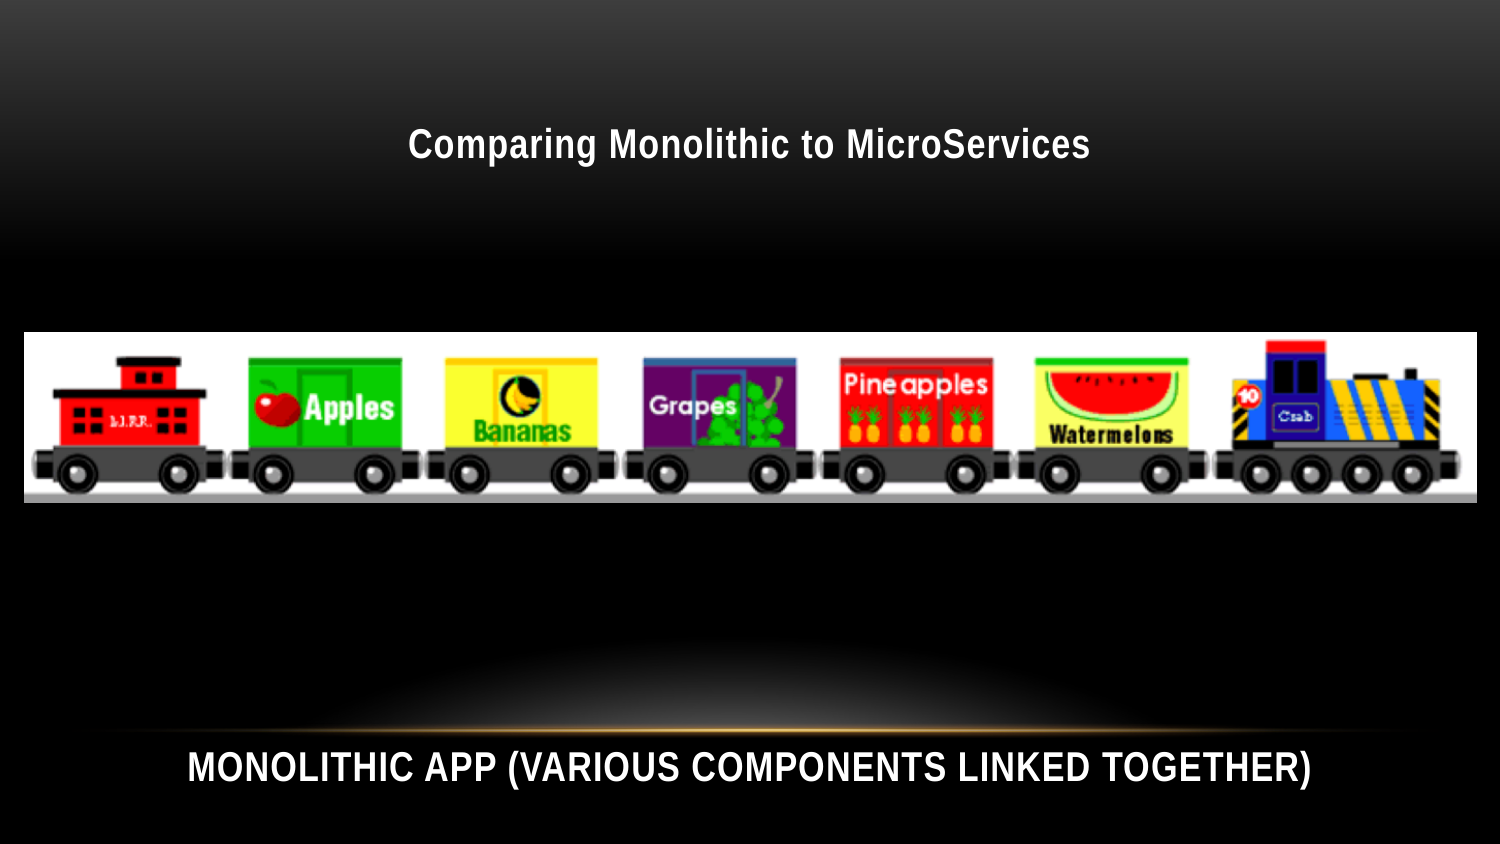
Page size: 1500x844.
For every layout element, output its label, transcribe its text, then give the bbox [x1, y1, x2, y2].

text_box Comparing Monolithic to MicroServices [74, 33, 1425, 175]
picture [0, 0, 1500, 844]
title Monolithic App (Various Components linked together) [56, 727, 1444, 797]
